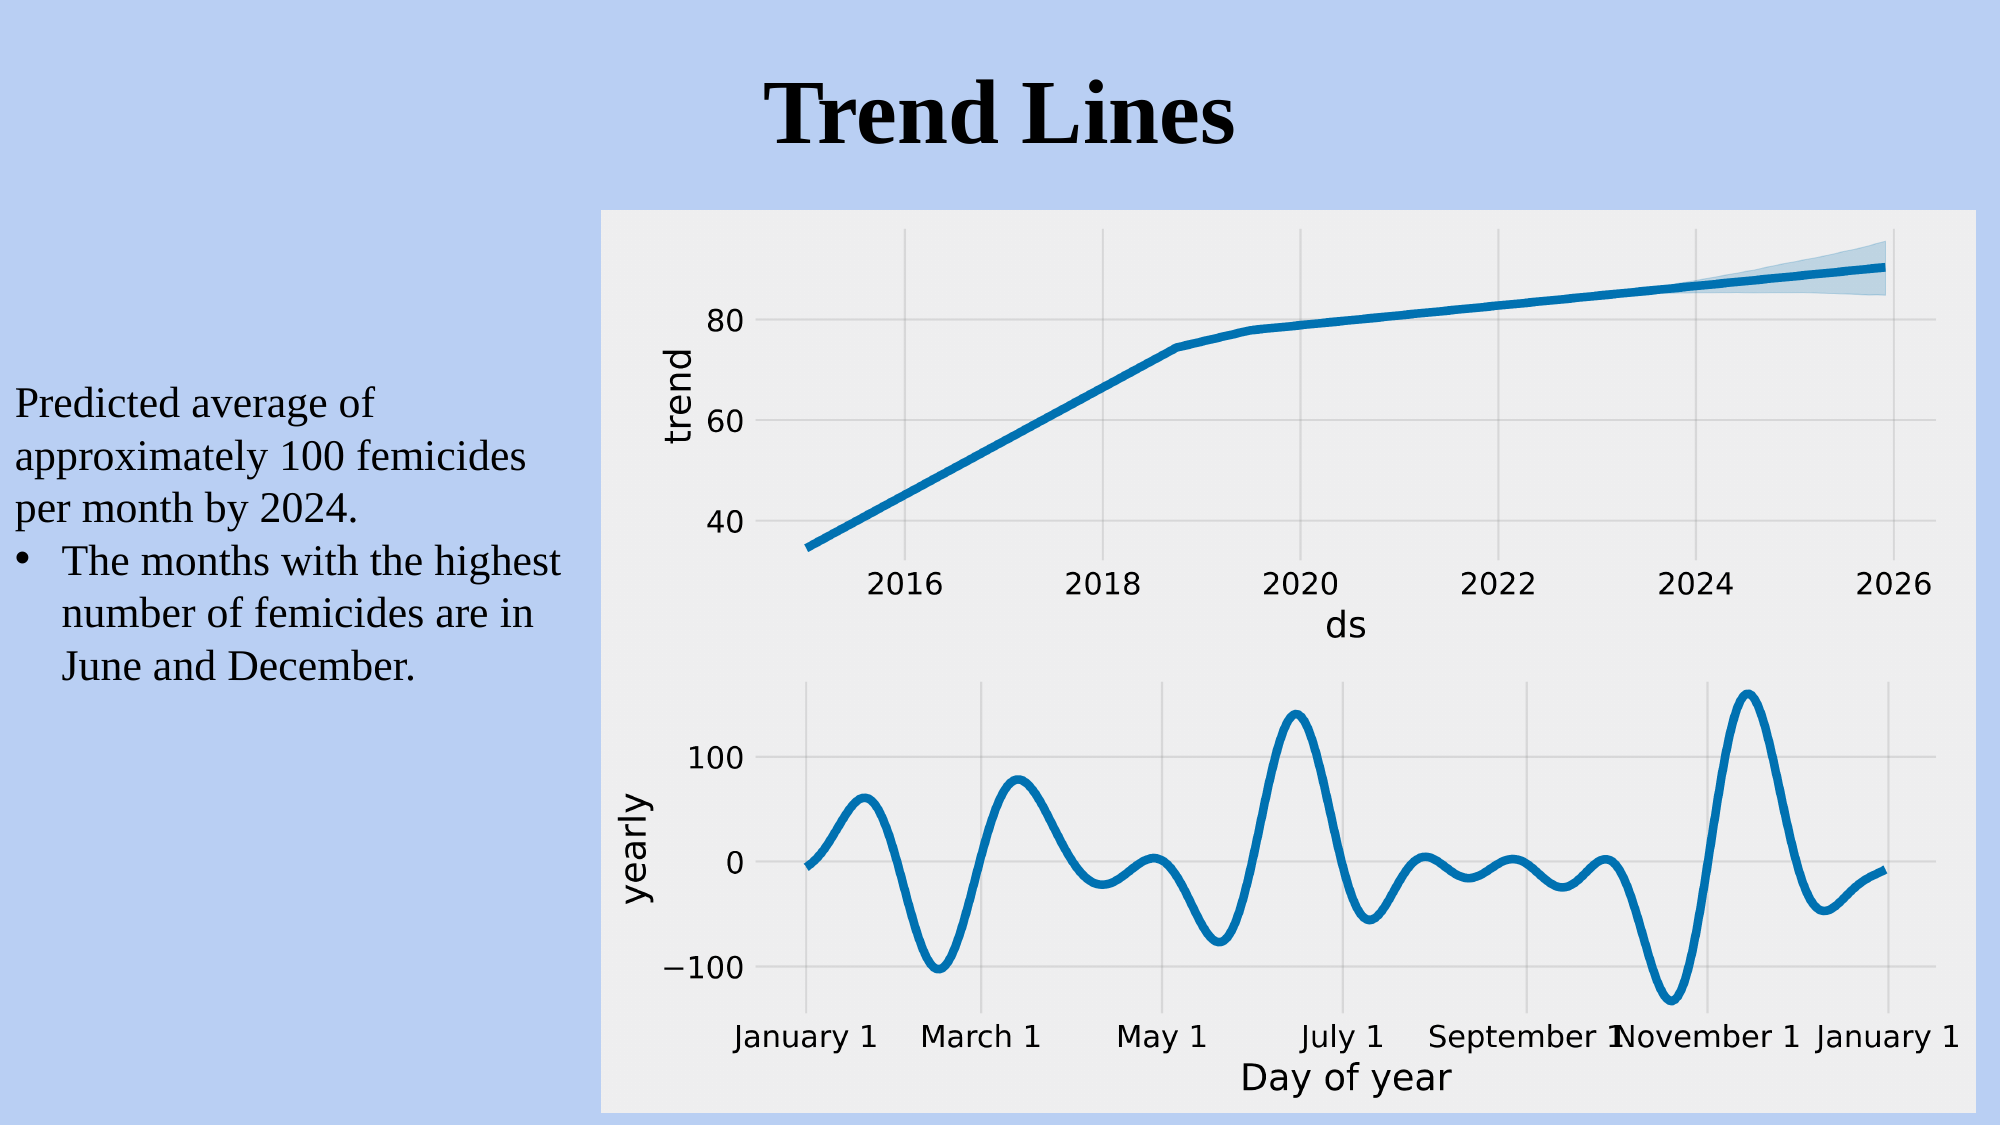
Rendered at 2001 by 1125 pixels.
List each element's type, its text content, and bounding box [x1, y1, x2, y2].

text_box Predicted average of approximately 100 femicides per month by 2024. The months with the highest number of femicides are in June and December. [0, 366, 601, 697]
picture [601, 210, 1976, 1114]
title Trend Lines [137, 4, 1863, 223]
